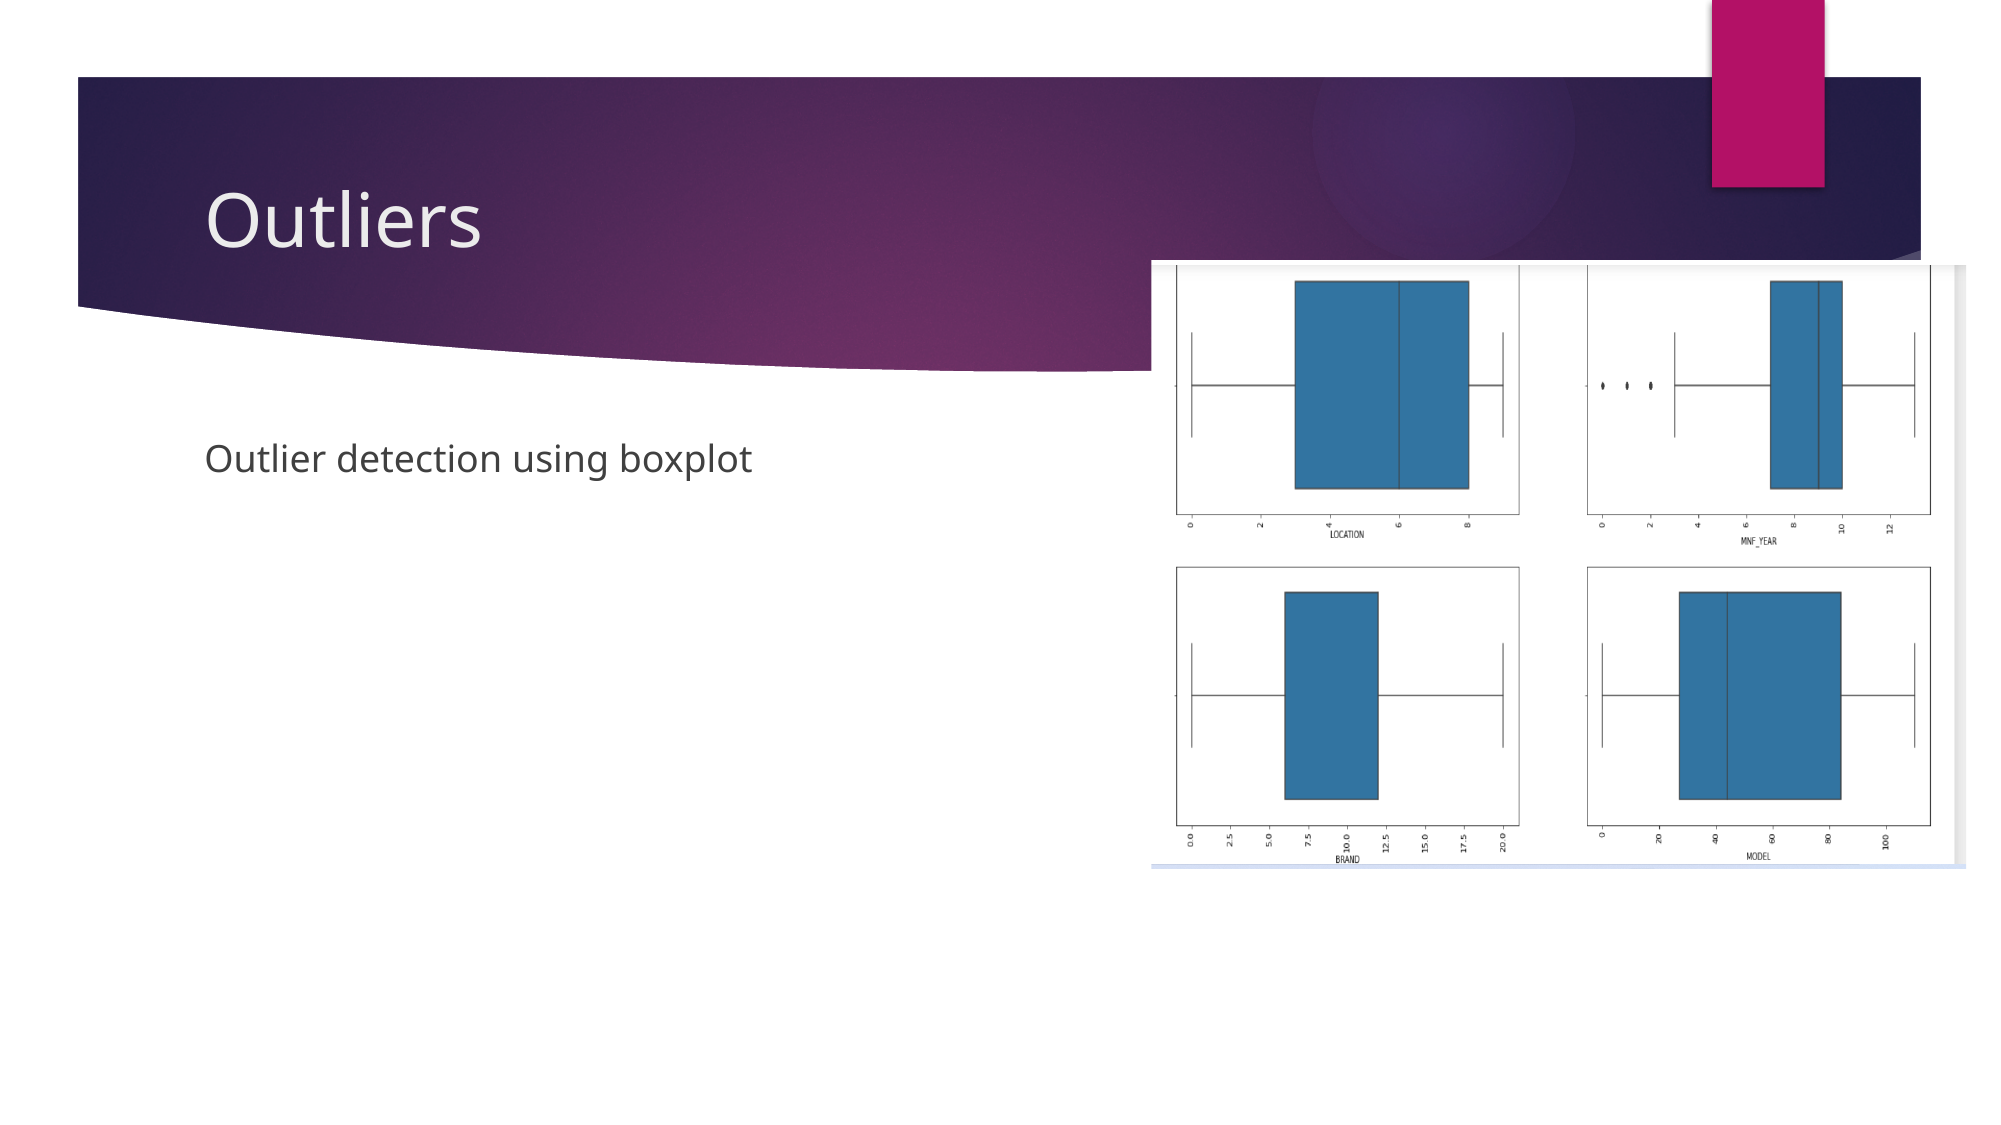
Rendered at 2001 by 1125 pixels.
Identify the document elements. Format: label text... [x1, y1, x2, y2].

title Outliers [189, 159, 1627, 276]
list Outlier detection using boxplot [189, 427, 981, 988]
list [1151, 259, 1967, 869]
